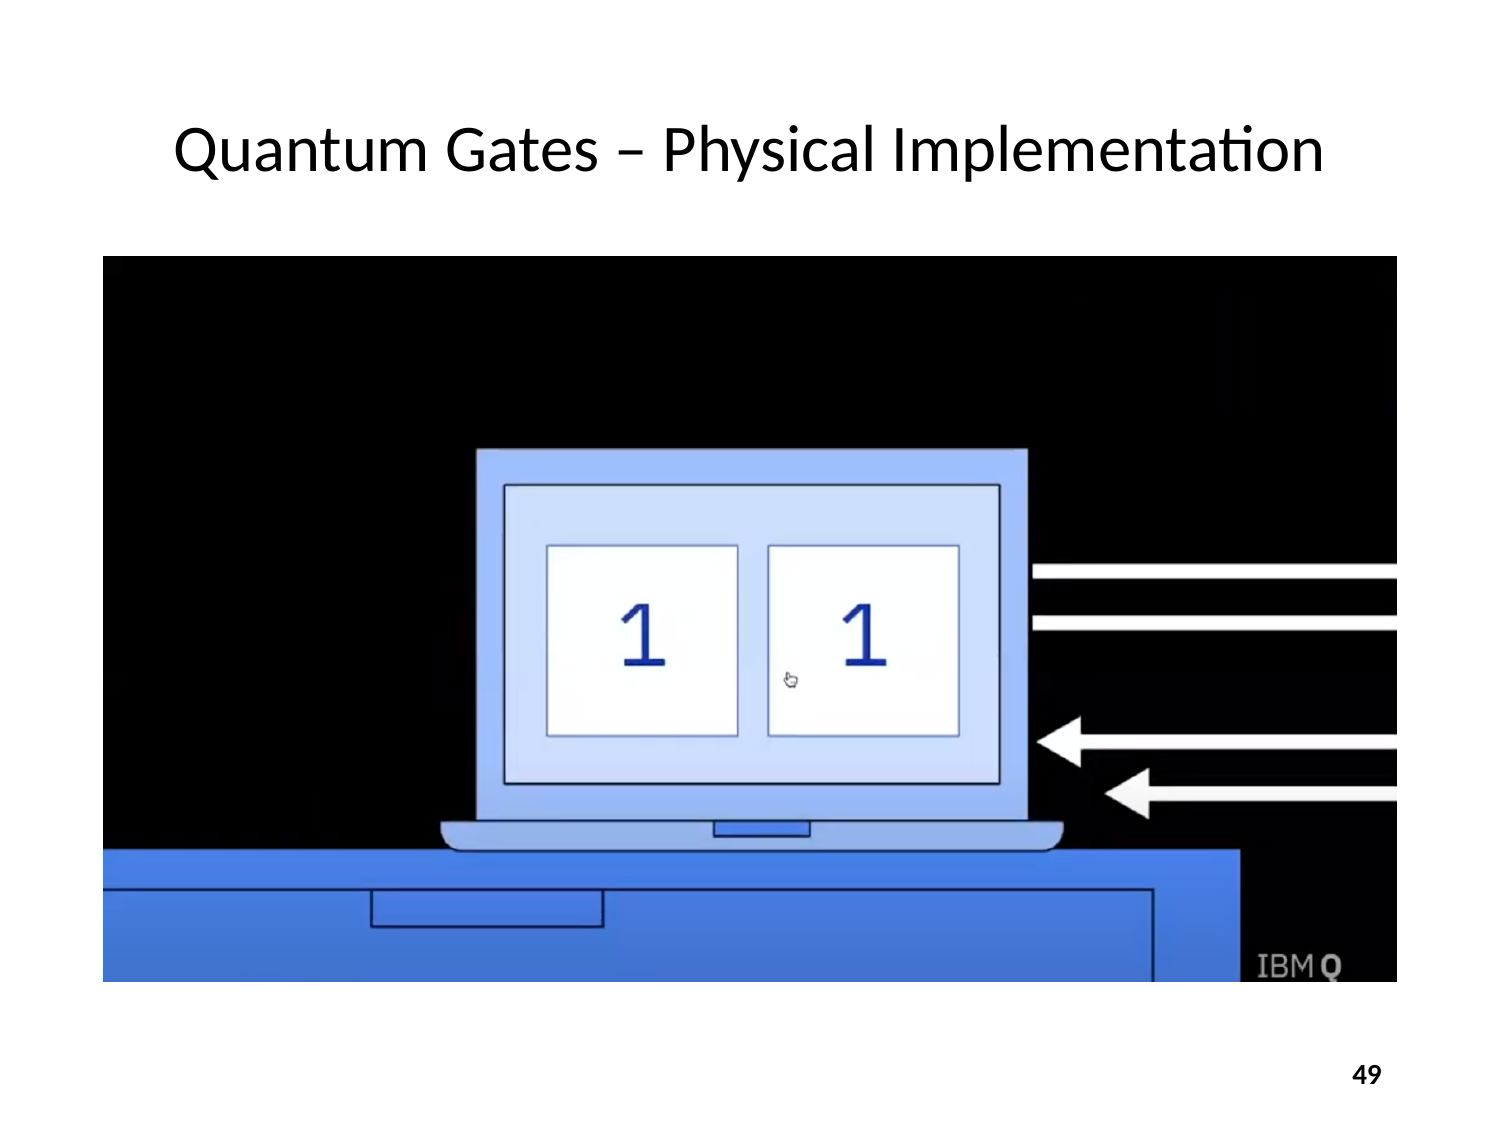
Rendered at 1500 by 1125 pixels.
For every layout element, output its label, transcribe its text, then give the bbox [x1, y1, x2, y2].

title Quantum Gates – Physical Implementation [103, 59, 1397, 241]
slide_number 49 [1059, 1042, 1397, 1103]
picture [103, 256, 1397, 982]
